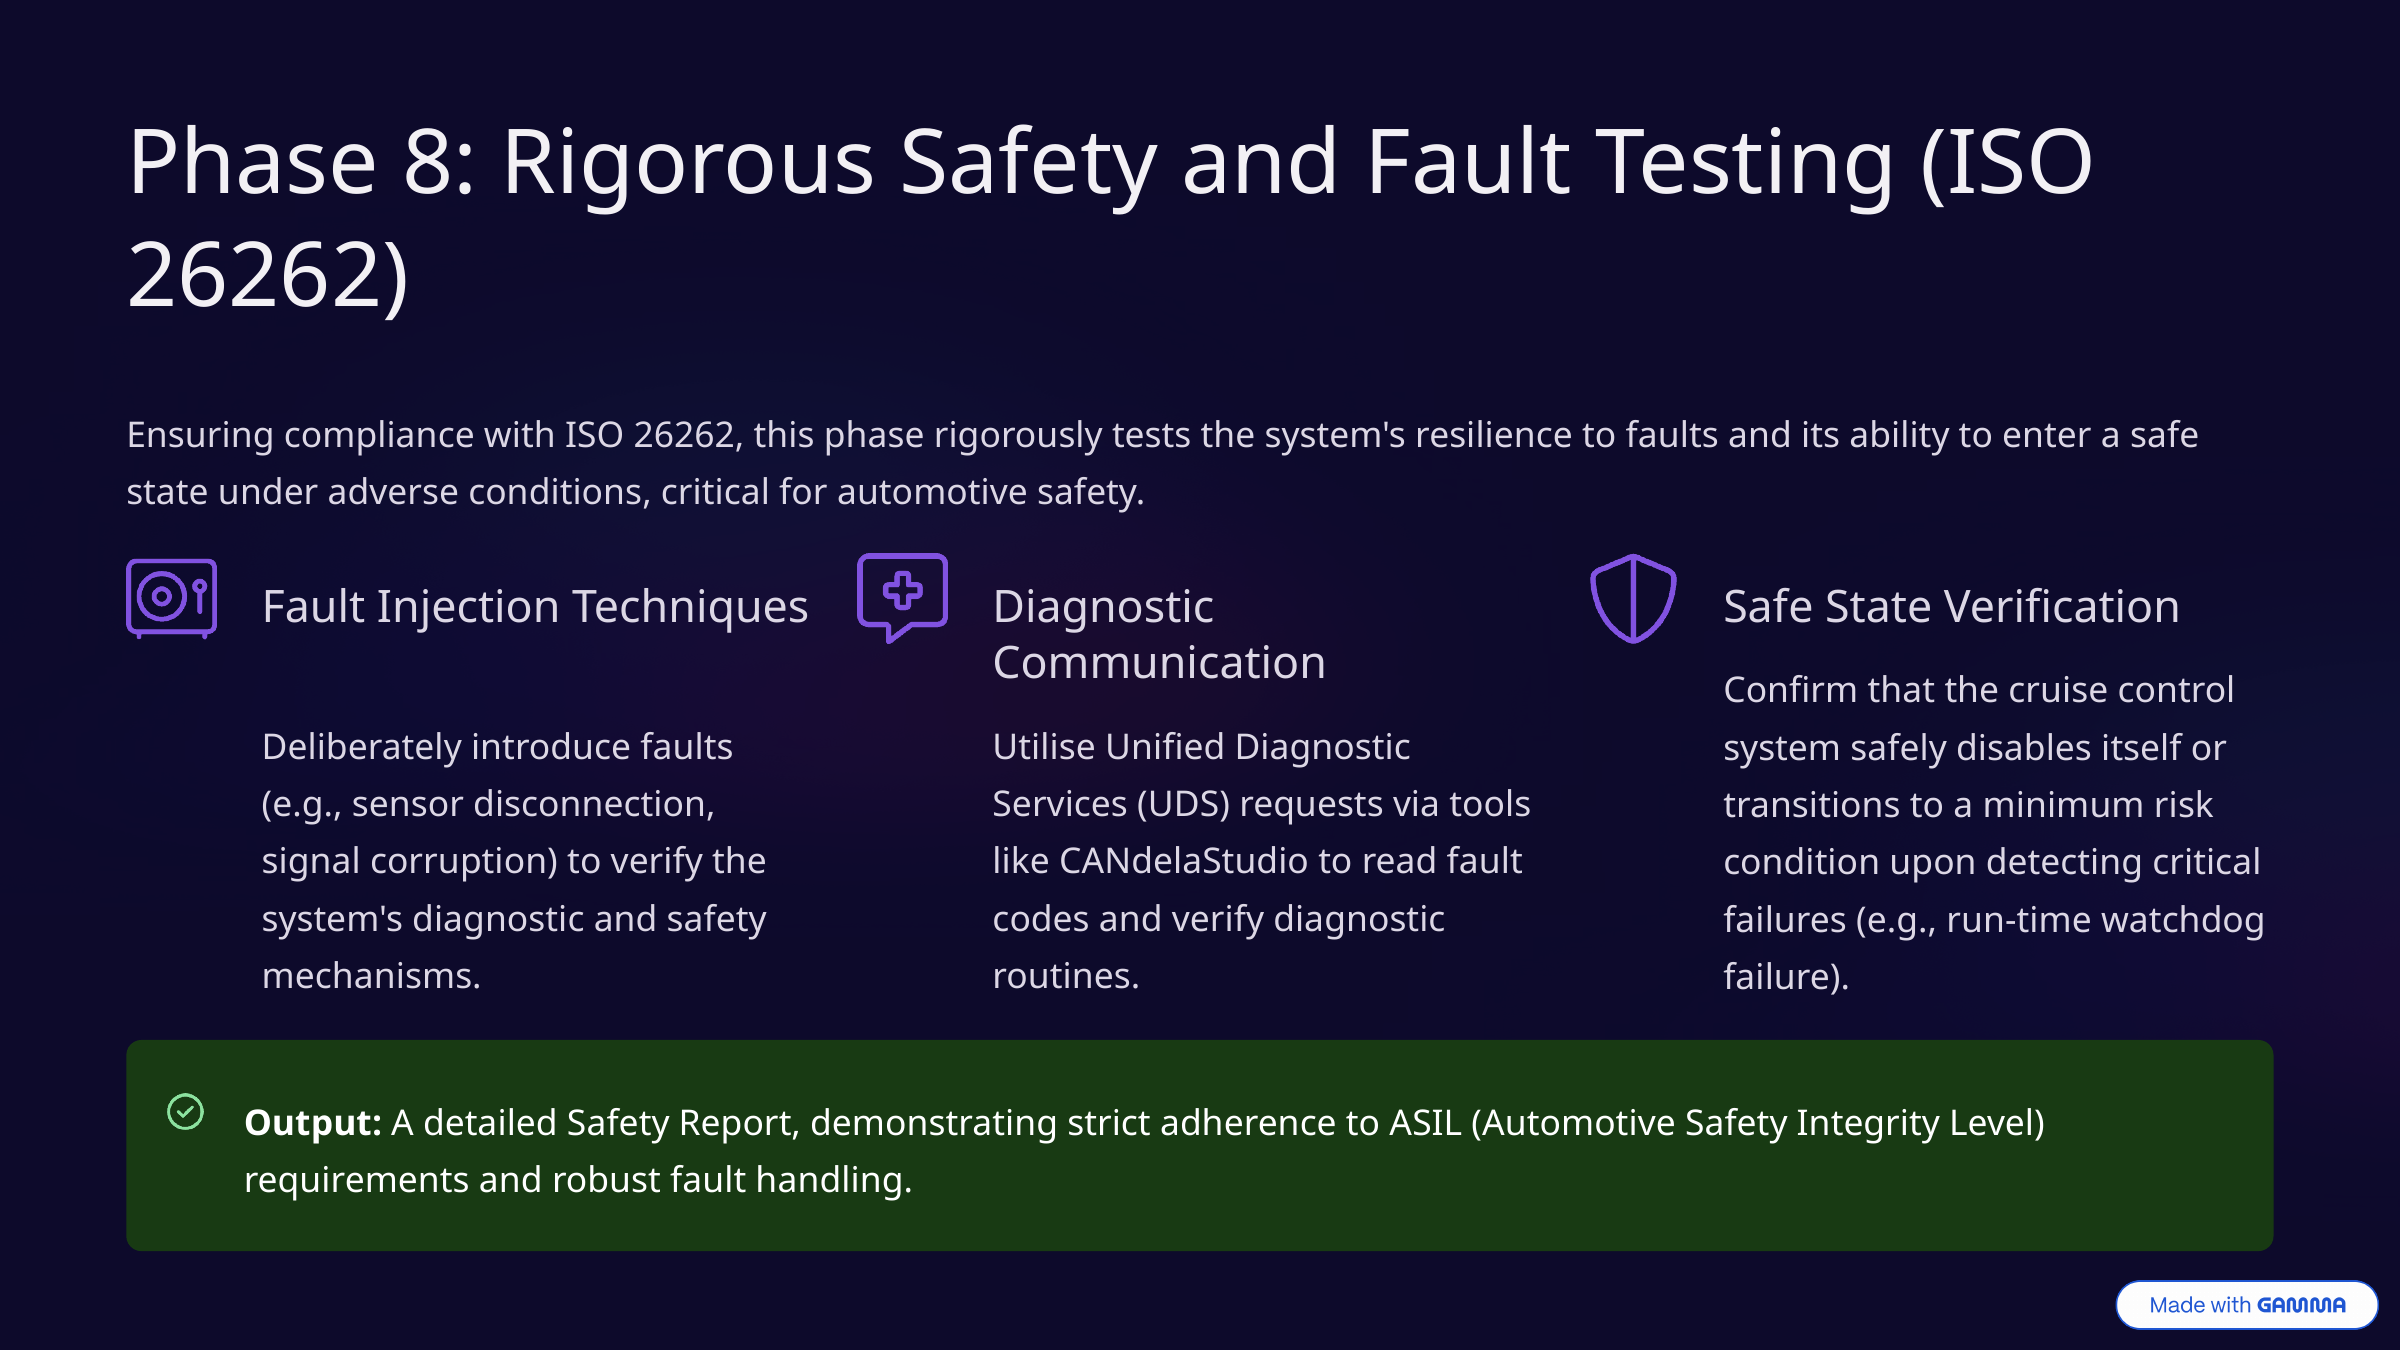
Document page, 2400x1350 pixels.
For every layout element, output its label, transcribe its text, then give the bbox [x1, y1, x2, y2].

text_box Confirm that the cruise control system safely disables itself or transitions to a minimum risk condition upon detecting critical failures (e.g., run-time watchdog failure). [1723, 652, 2274, 1000]
text_box Utilise Unified Diagnostic Services (UDS) requests via tools like CANdelaStudio to read fault codes and verify diagnostic routines. [992, 709, 1543, 941]
text_box Safe State Verification [1723, 574, 2215, 632]
picture [162, 1093, 208, 1130]
text_box [126, 1039, 2274, 1252]
text_box Deliberately introduce faults (e.g., sensor disconnection, signal corruption) to verify the system's diagnostic and safety mechanisms. [261, 709, 812, 998]
picture [126, 553, 217, 644]
text_box Phase 8: Rigorous Safety and Fault Testing (ISO 26262) [126, 99, 2274, 325]
text_box Fault Injection Techniques [261, 574, 812, 688]
text_box Output: A detailed Safety Report, demonstrating strict adherence to ASIL (Automotive Safety Integrity Level) requirements and robust fault handling. [243, 1085, 2238, 1201]
picture [1587, 553, 1679, 644]
picture [857, 553, 948, 644]
text_box Diagnostic Communication [992, 574, 1543, 688]
text_box Ensuring compliance with ISO 26262, this phase rigorously tests the system's resilience to faults and its ability to enter a safe state under adverse conditions, critical for automotive safety. [126, 397, 2274, 513]
picture [2106, 1271, 2389, 1339]
